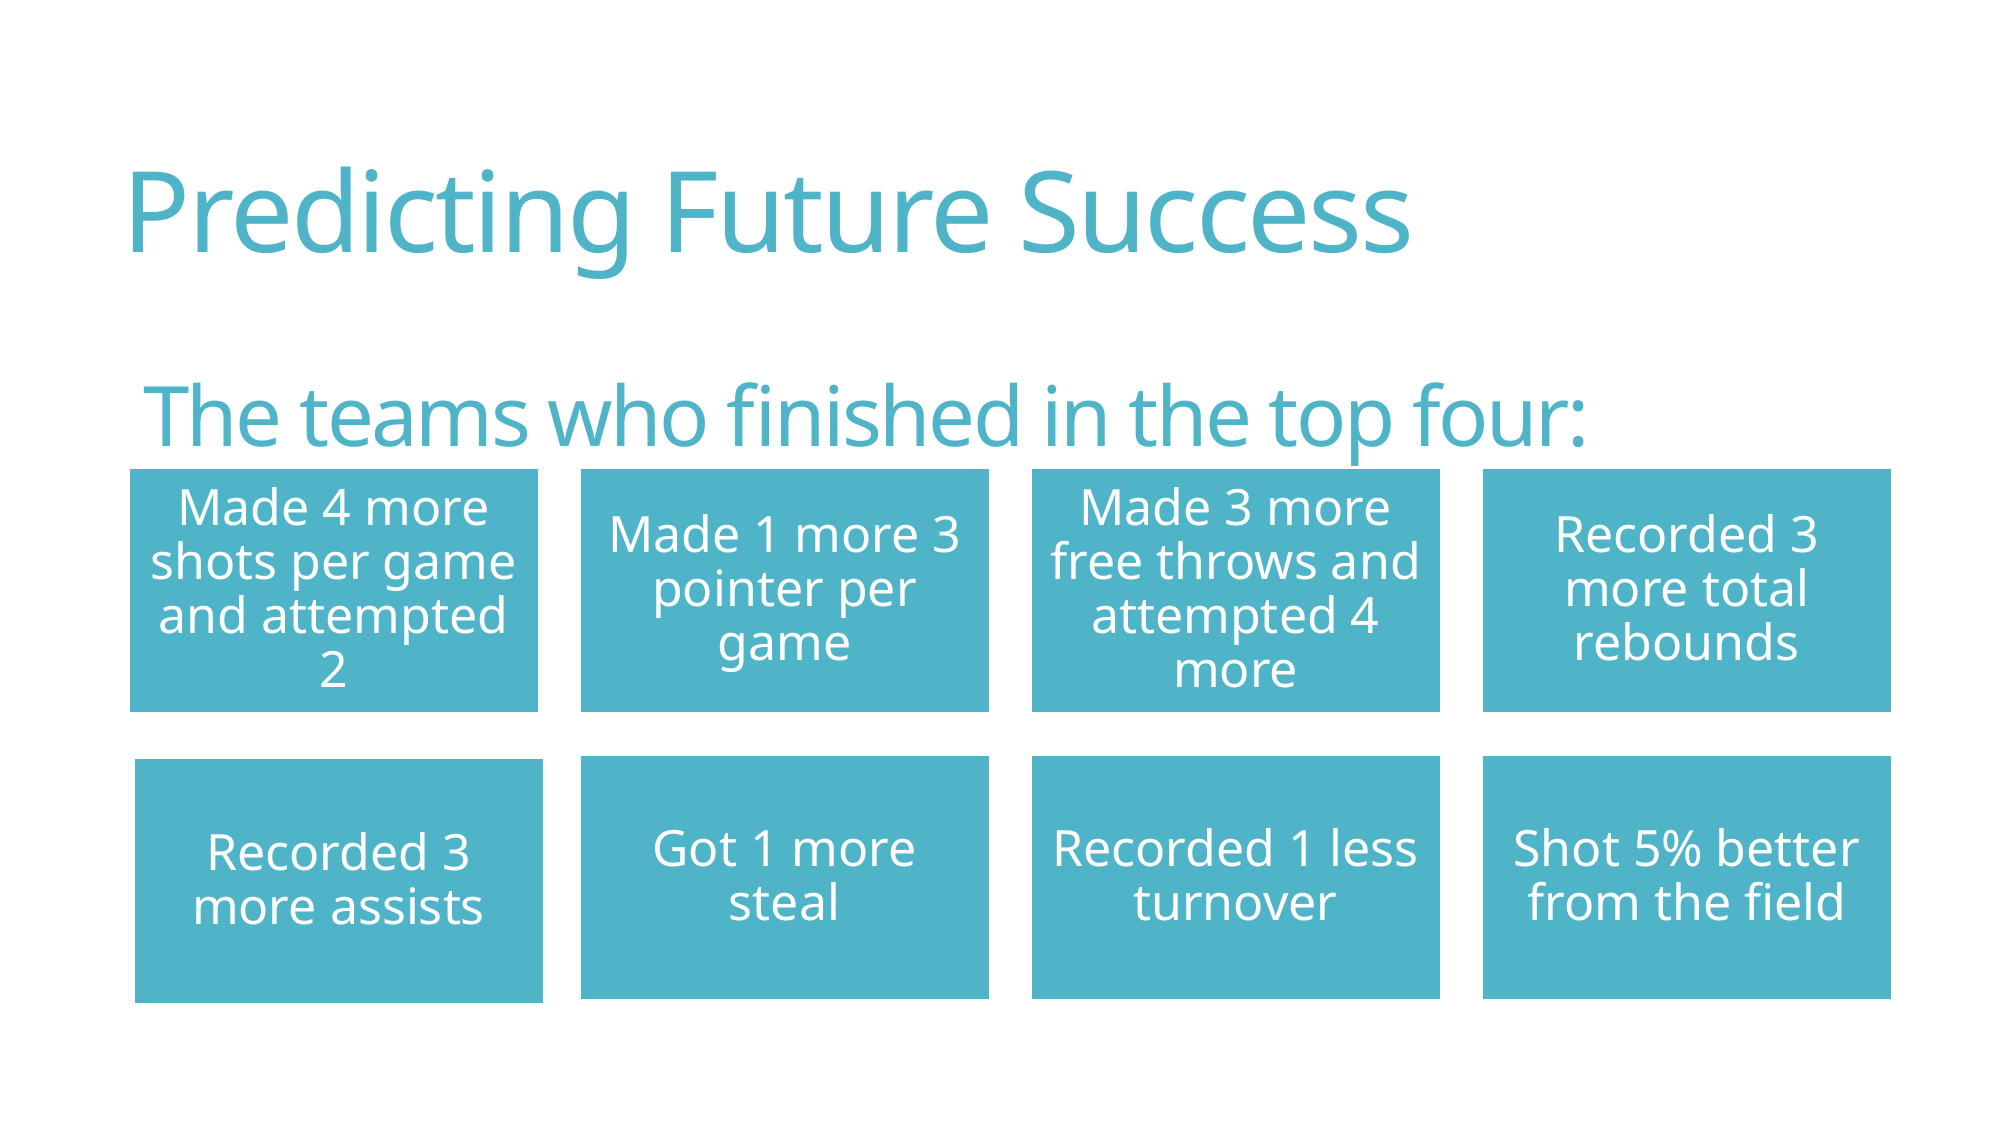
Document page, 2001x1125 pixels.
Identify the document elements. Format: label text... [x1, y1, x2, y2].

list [127, 424, 1893, 1044]
text_box The teams who finished in the top four: [128, 353, 1896, 489]
title Predicting Future Success [107, 81, 1875, 354]
